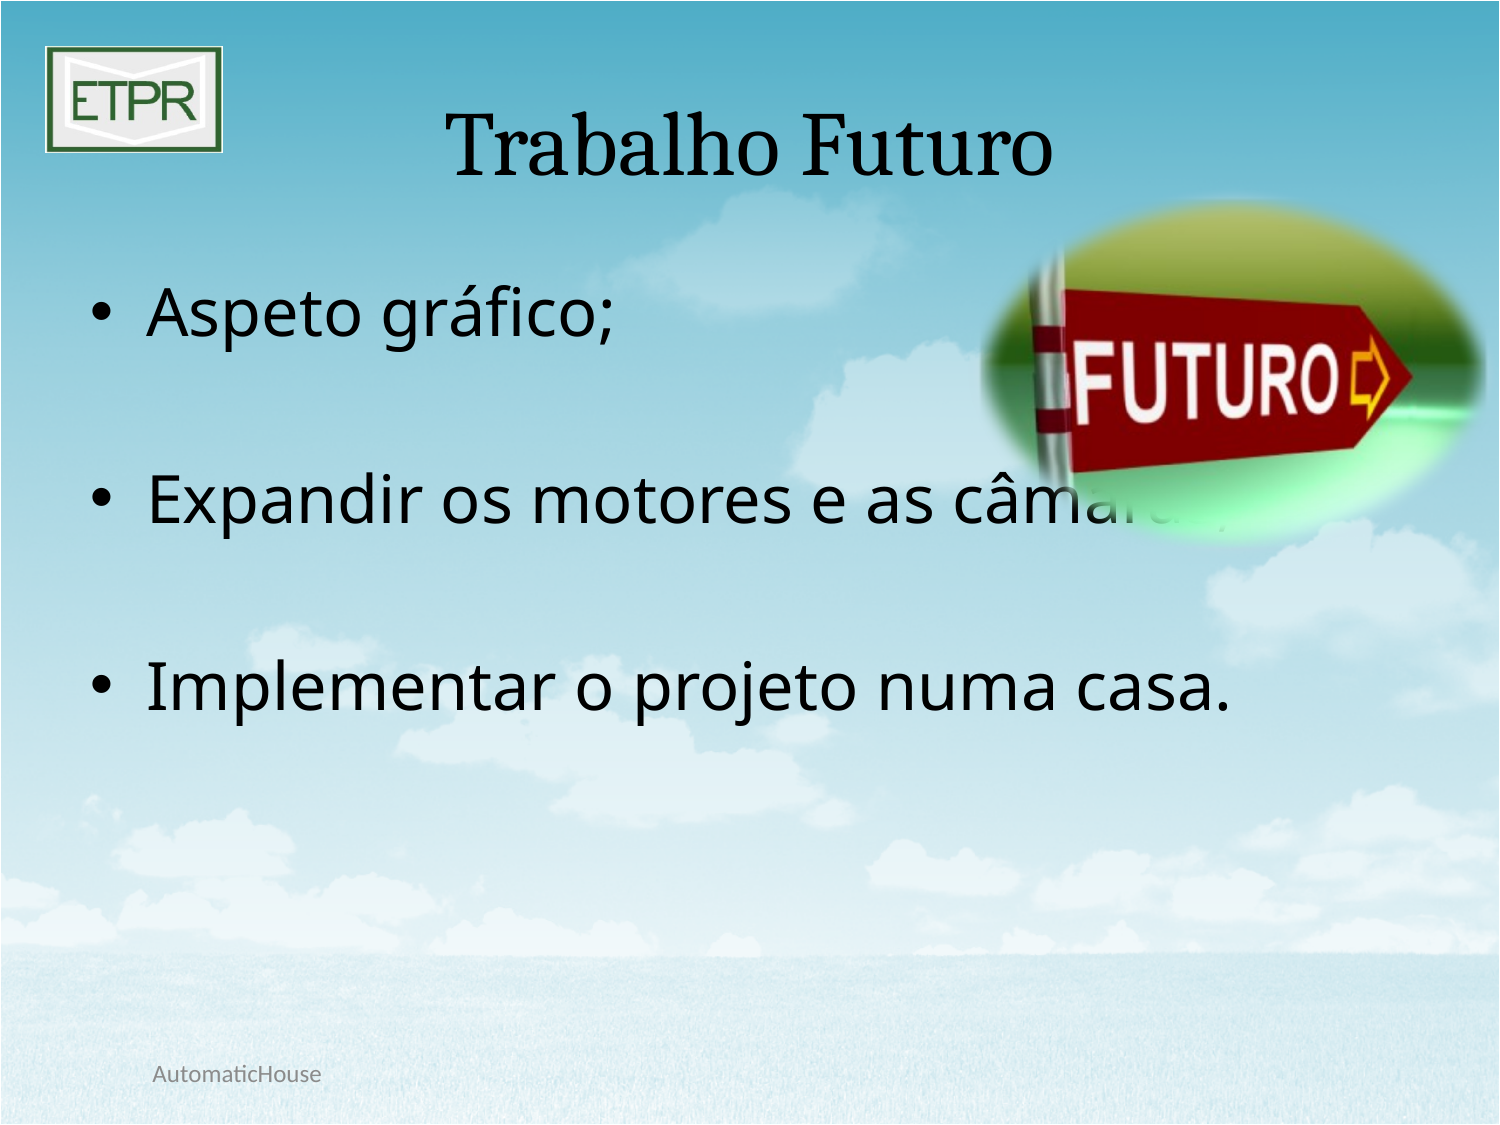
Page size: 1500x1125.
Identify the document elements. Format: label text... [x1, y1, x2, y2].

list Aspeto gráfico; Expandir os motores e as câmaras; Implementar o projeto numa casa. [75, 262, 1425, 1005]
title Trabalho Futuro [75, 45, 1425, 233]
picture [965, 184, 1500, 560]
footer AutomaticHouse [0, 1042, 475, 1103]
picture [45, 46, 223, 153]
